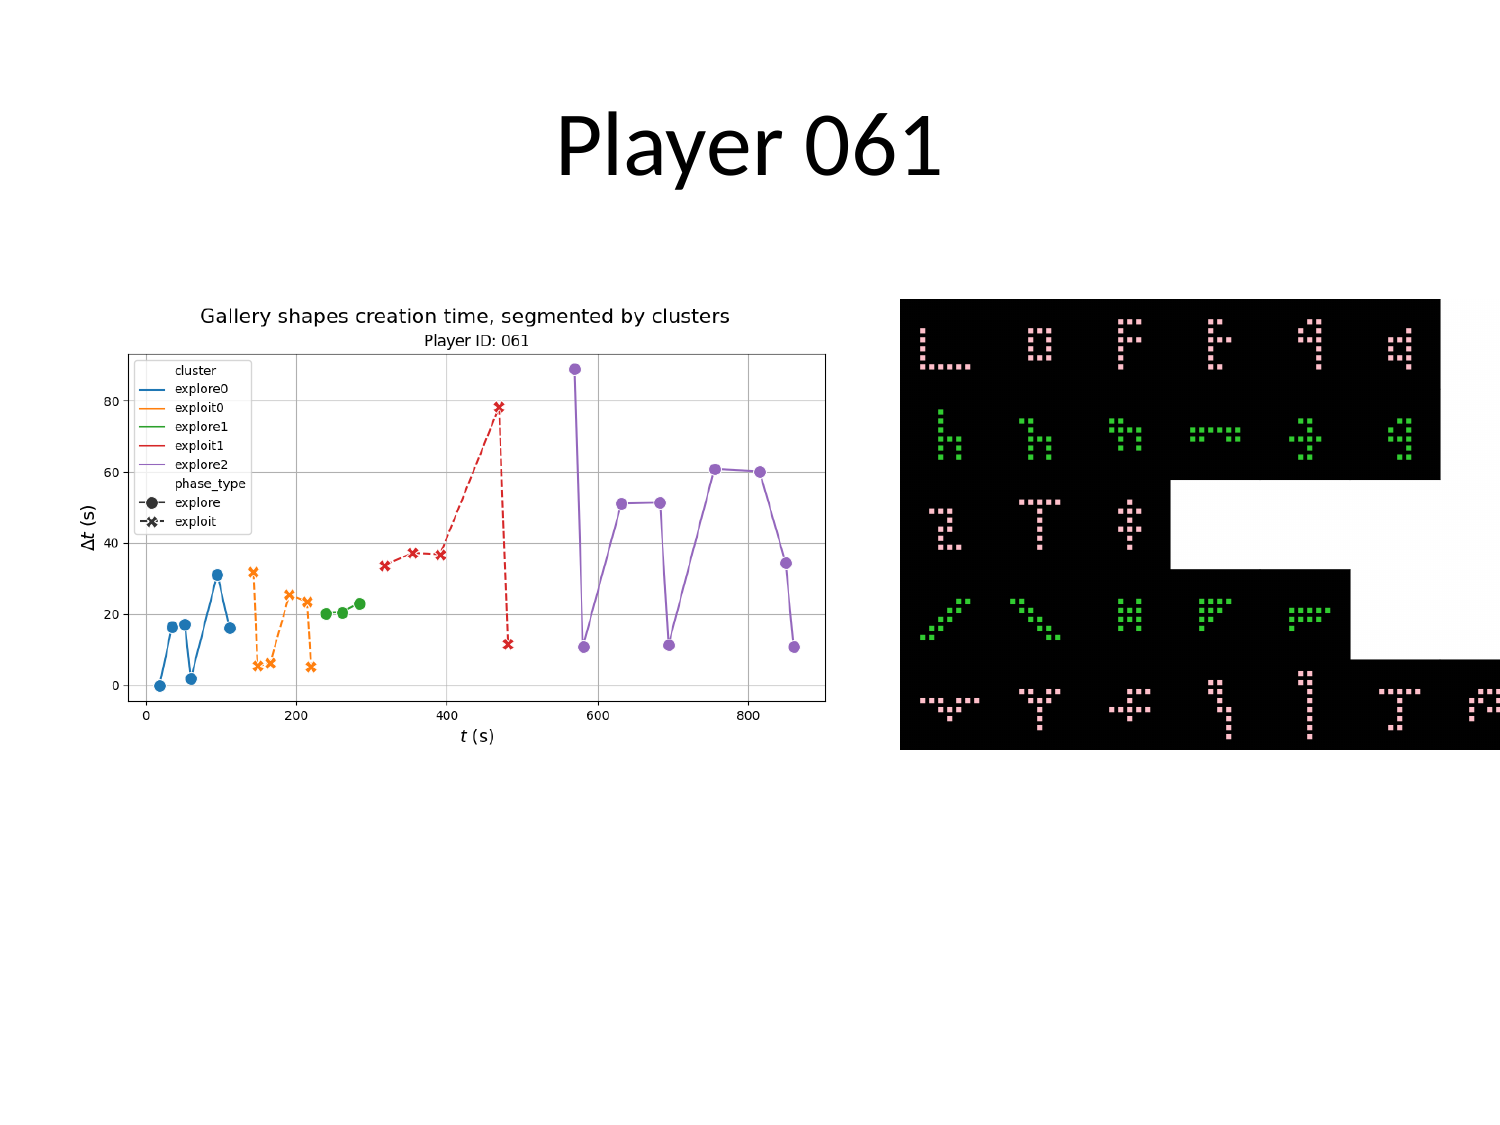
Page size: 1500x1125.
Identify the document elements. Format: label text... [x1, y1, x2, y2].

picture [14, 299, 1500, 751]
title Player 061 [75, 45, 1425, 233]
